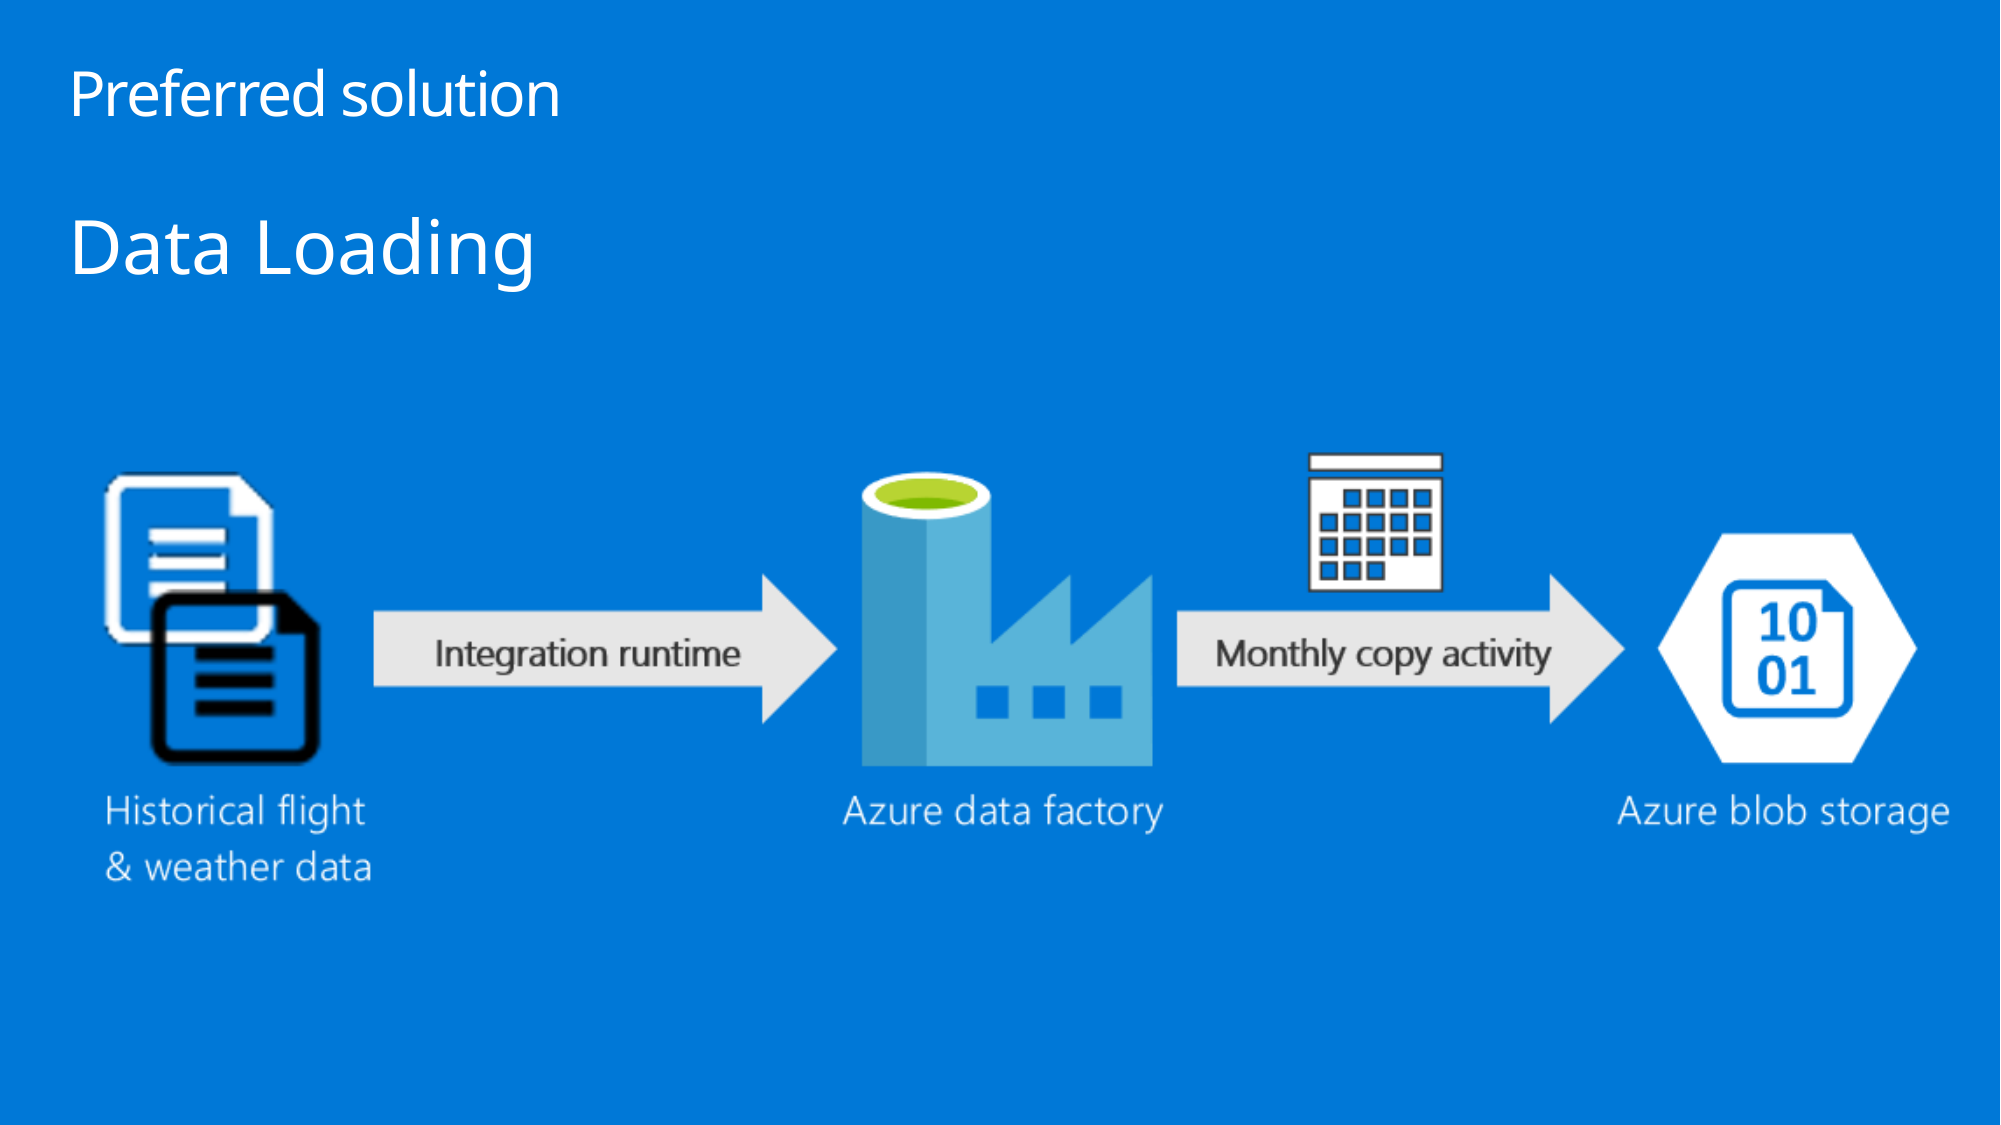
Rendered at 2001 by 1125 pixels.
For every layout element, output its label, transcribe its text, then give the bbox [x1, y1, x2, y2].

list Data Loading [44, 195, 1202, 351]
title Preferred solution [44, 47, 1957, 196]
picture [87, 302, 2000, 1054]
